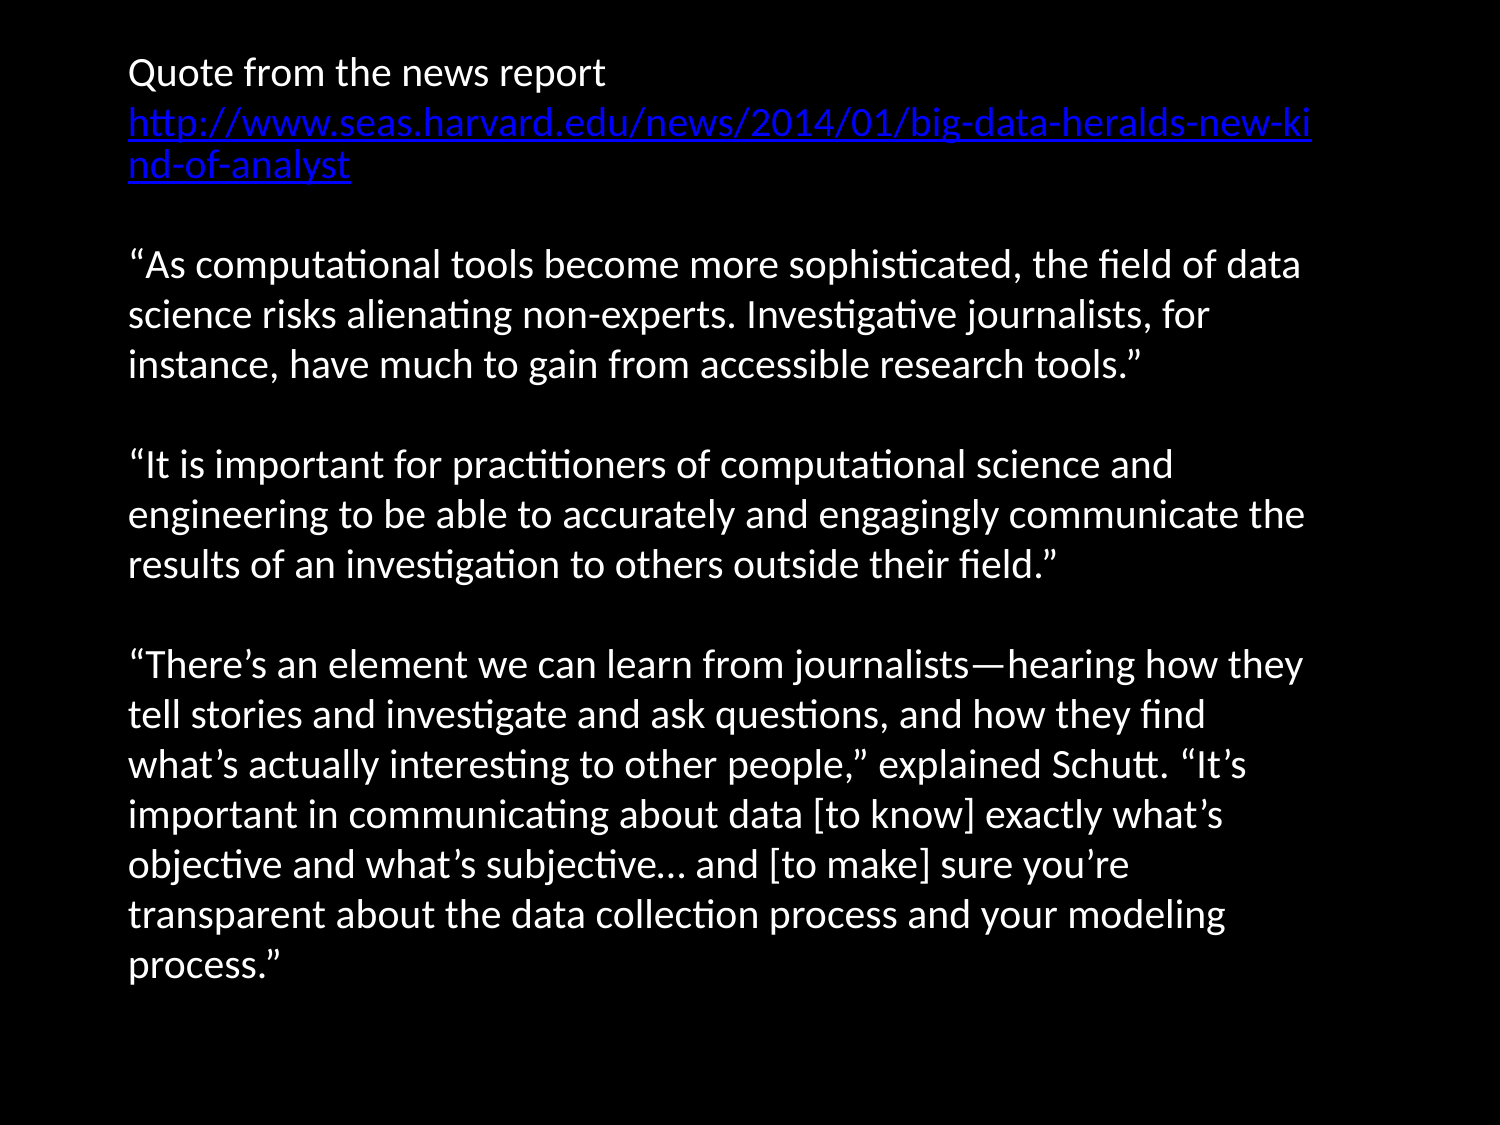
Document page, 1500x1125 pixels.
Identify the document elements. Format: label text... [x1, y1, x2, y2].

text_box Quote from the news report http://www.seas.harvard.edu/news/2014/01/big-data-heralds-new-kind-of-analyst “As computational tools become more sophisticated, the field of data science risks alienating non-experts. Investigative journalists, for instance, have much to gain from accessible research tools.” “It is important for practitioners of computational science and engineering to be able to accurately and engagingly communicate the results of an investigation to others outside their field.” “There’s an element we can learn from journalists—hearing how they tell stories and investigate and ask questions, and how they find what’s actually interesting to other people,” explained Schutt. “It’s important in communicating about data [to know] exactly what’s objective and what’s subjective… and [to make] sure you’re transparent about the data collection process and your modeling process.” [113, 37, 1339, 953]
